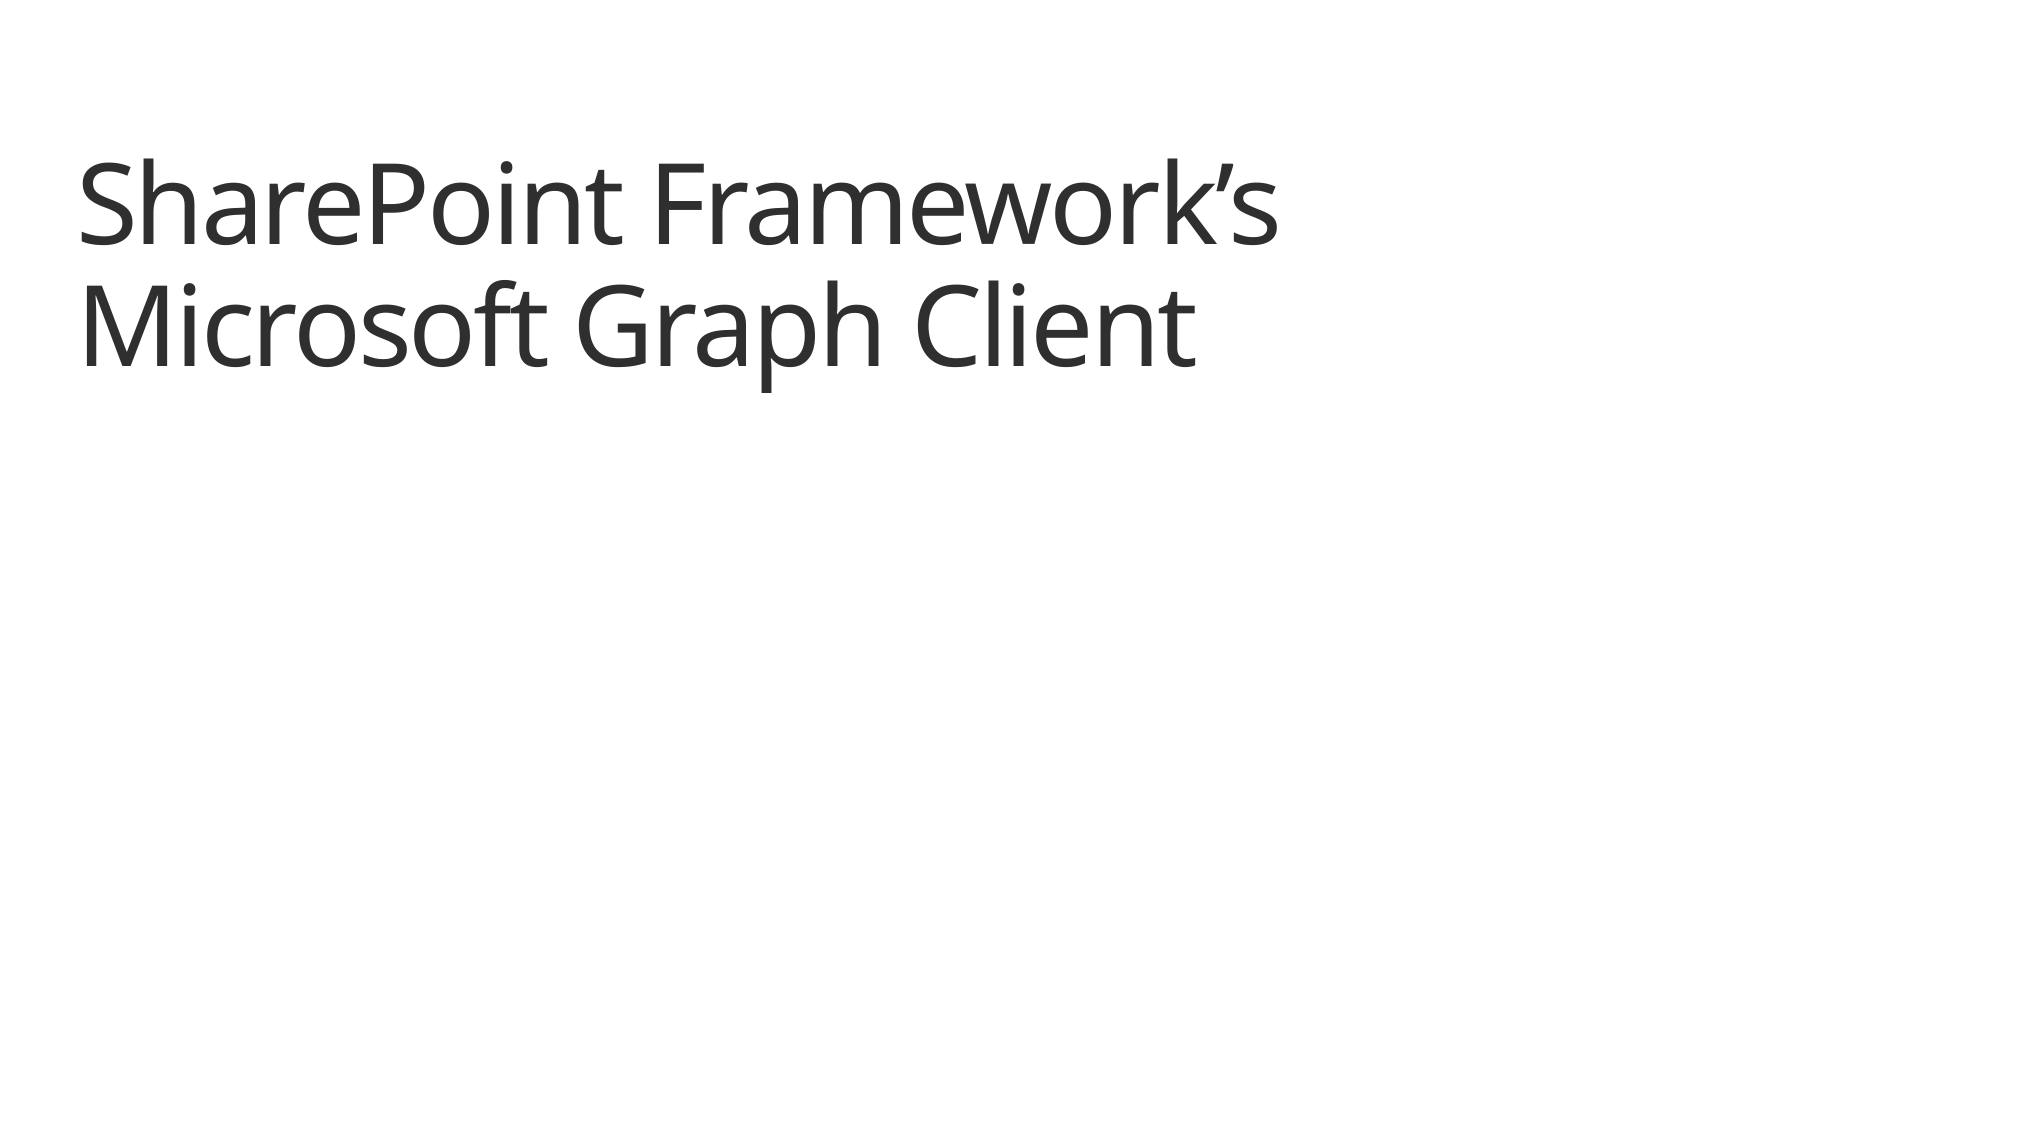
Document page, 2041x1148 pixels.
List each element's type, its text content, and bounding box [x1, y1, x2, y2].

title SharePoint Framework’s Microsoft Graph Client [76, 147, 1697, 743]
